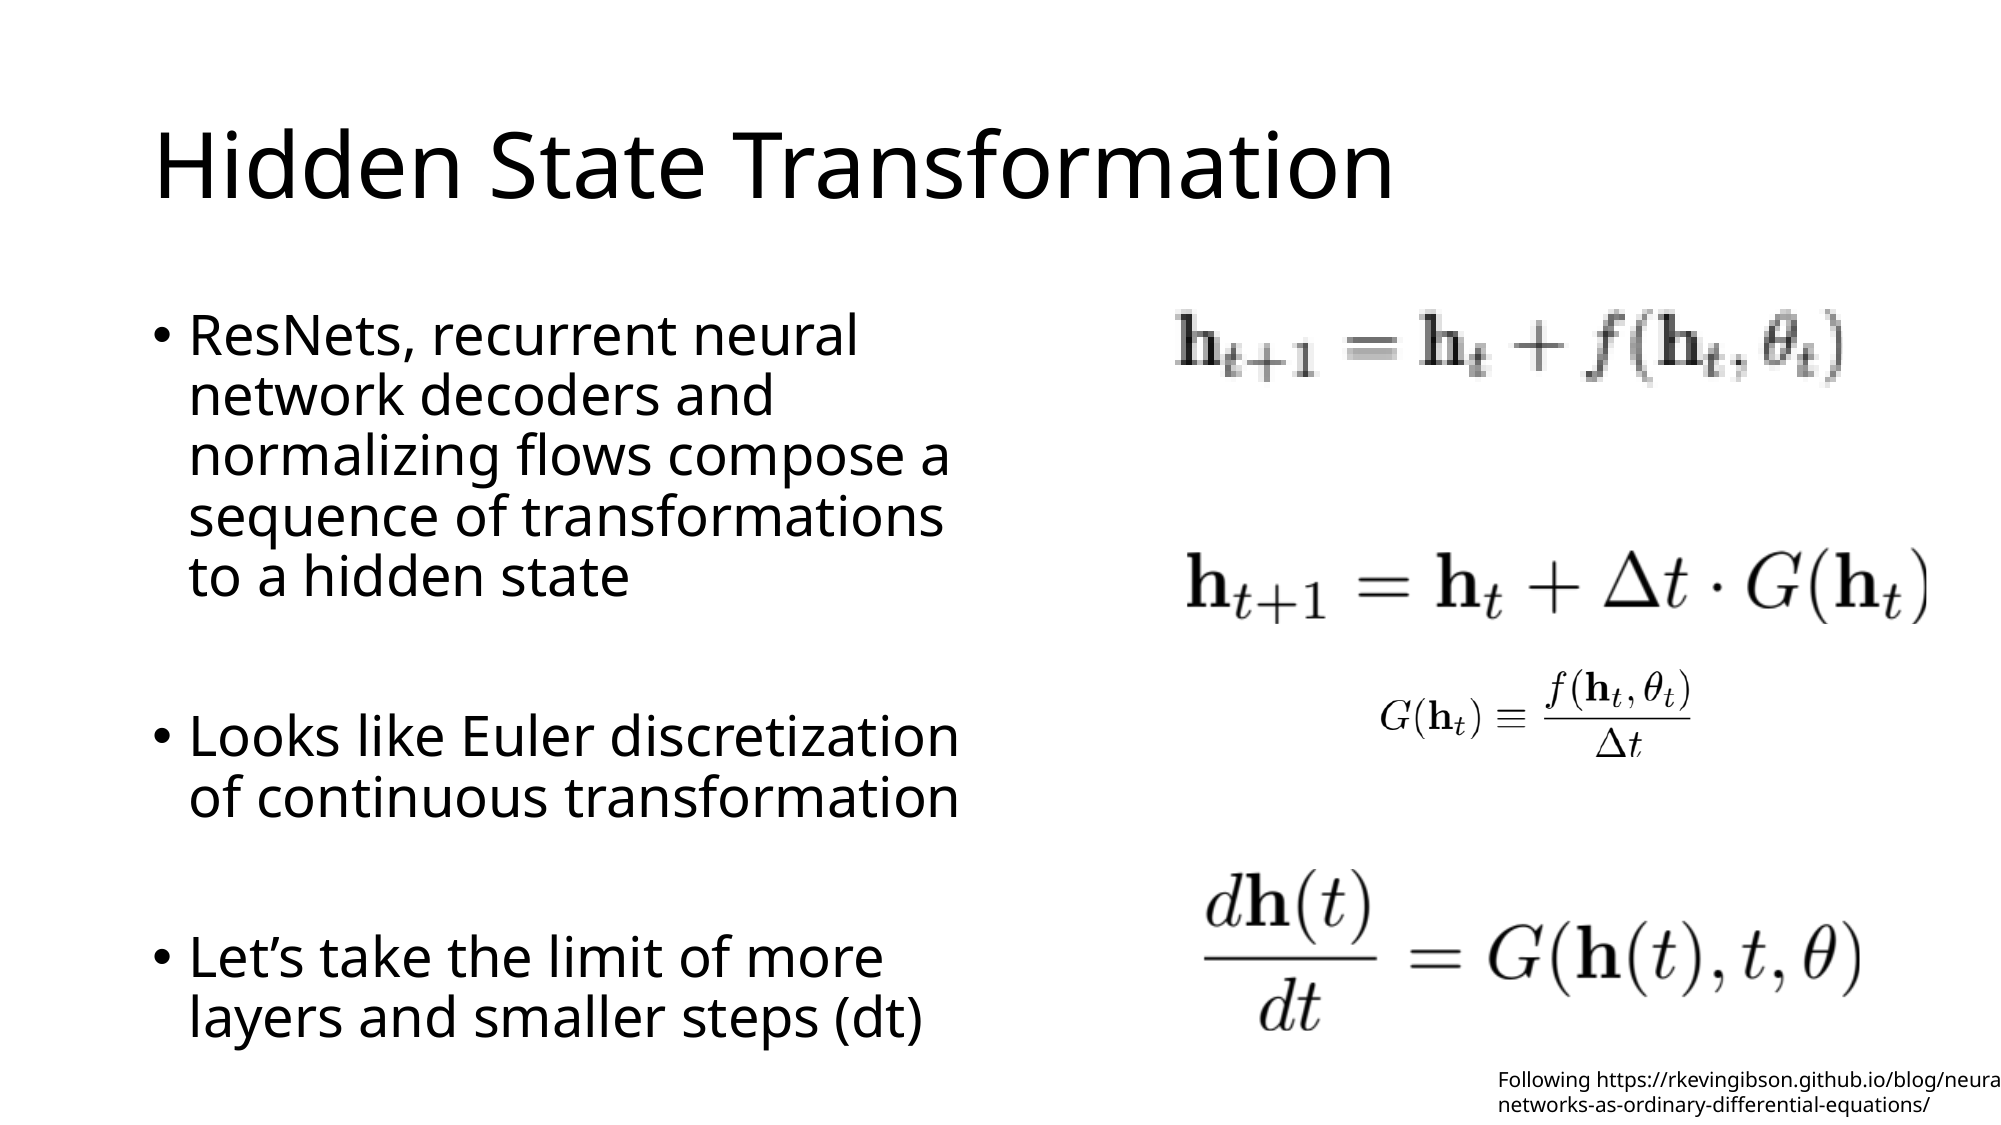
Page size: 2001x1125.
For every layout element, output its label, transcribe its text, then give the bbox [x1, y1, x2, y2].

picture [1380, 669, 1691, 757]
picture [1159, 292, 1843, 395]
title Hidden State Transformation [137, 59, 1863, 278]
text_box Following https://rkevingibson.github.io/blog/neural-networks-as-ordinary-differential-equations/ [1483, 1059, 2000, 1124]
picture [1203, 869, 1860, 1031]
picture [1186, 546, 1927, 624]
list ResNets, recurrent neural network decoders and normalizing flows compose a sequence of transformations to a hidden state Looks like Euler discretization of continuous transformation Let’s take the limit of more layers and smaller steps (dt) [137, 299, 1003, 1071]
